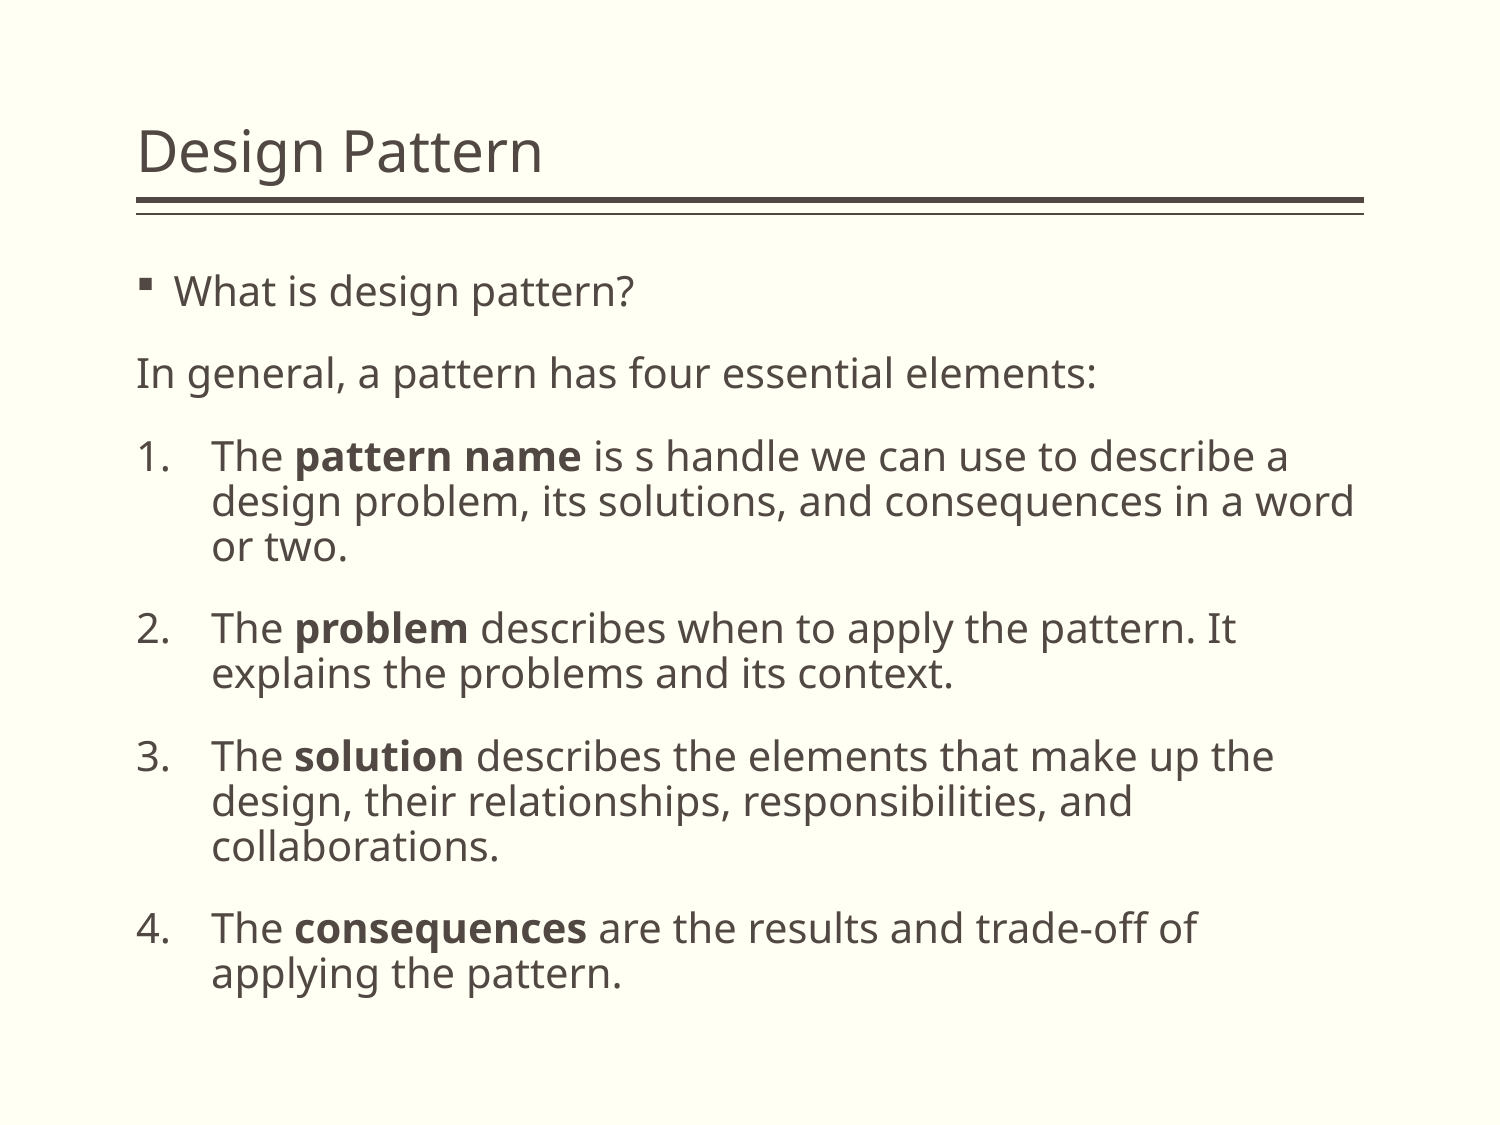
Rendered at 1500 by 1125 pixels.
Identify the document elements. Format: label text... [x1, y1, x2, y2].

list What is design pattern? In general, a pattern has four essential elements: The pattern name is s handle we can use to describe a design problem, its solutions, and consequences in a word or two. The problem describes when to apply the pattern. It explains the problems and its context. The solution describes the elements that make up the design, their relationships, responsibilities, and collaborations. The consequences are the results and trade-off of applying the pattern. [135, 262, 1364, 1013]
title Design Pattern [135, 12, 1364, 193]
